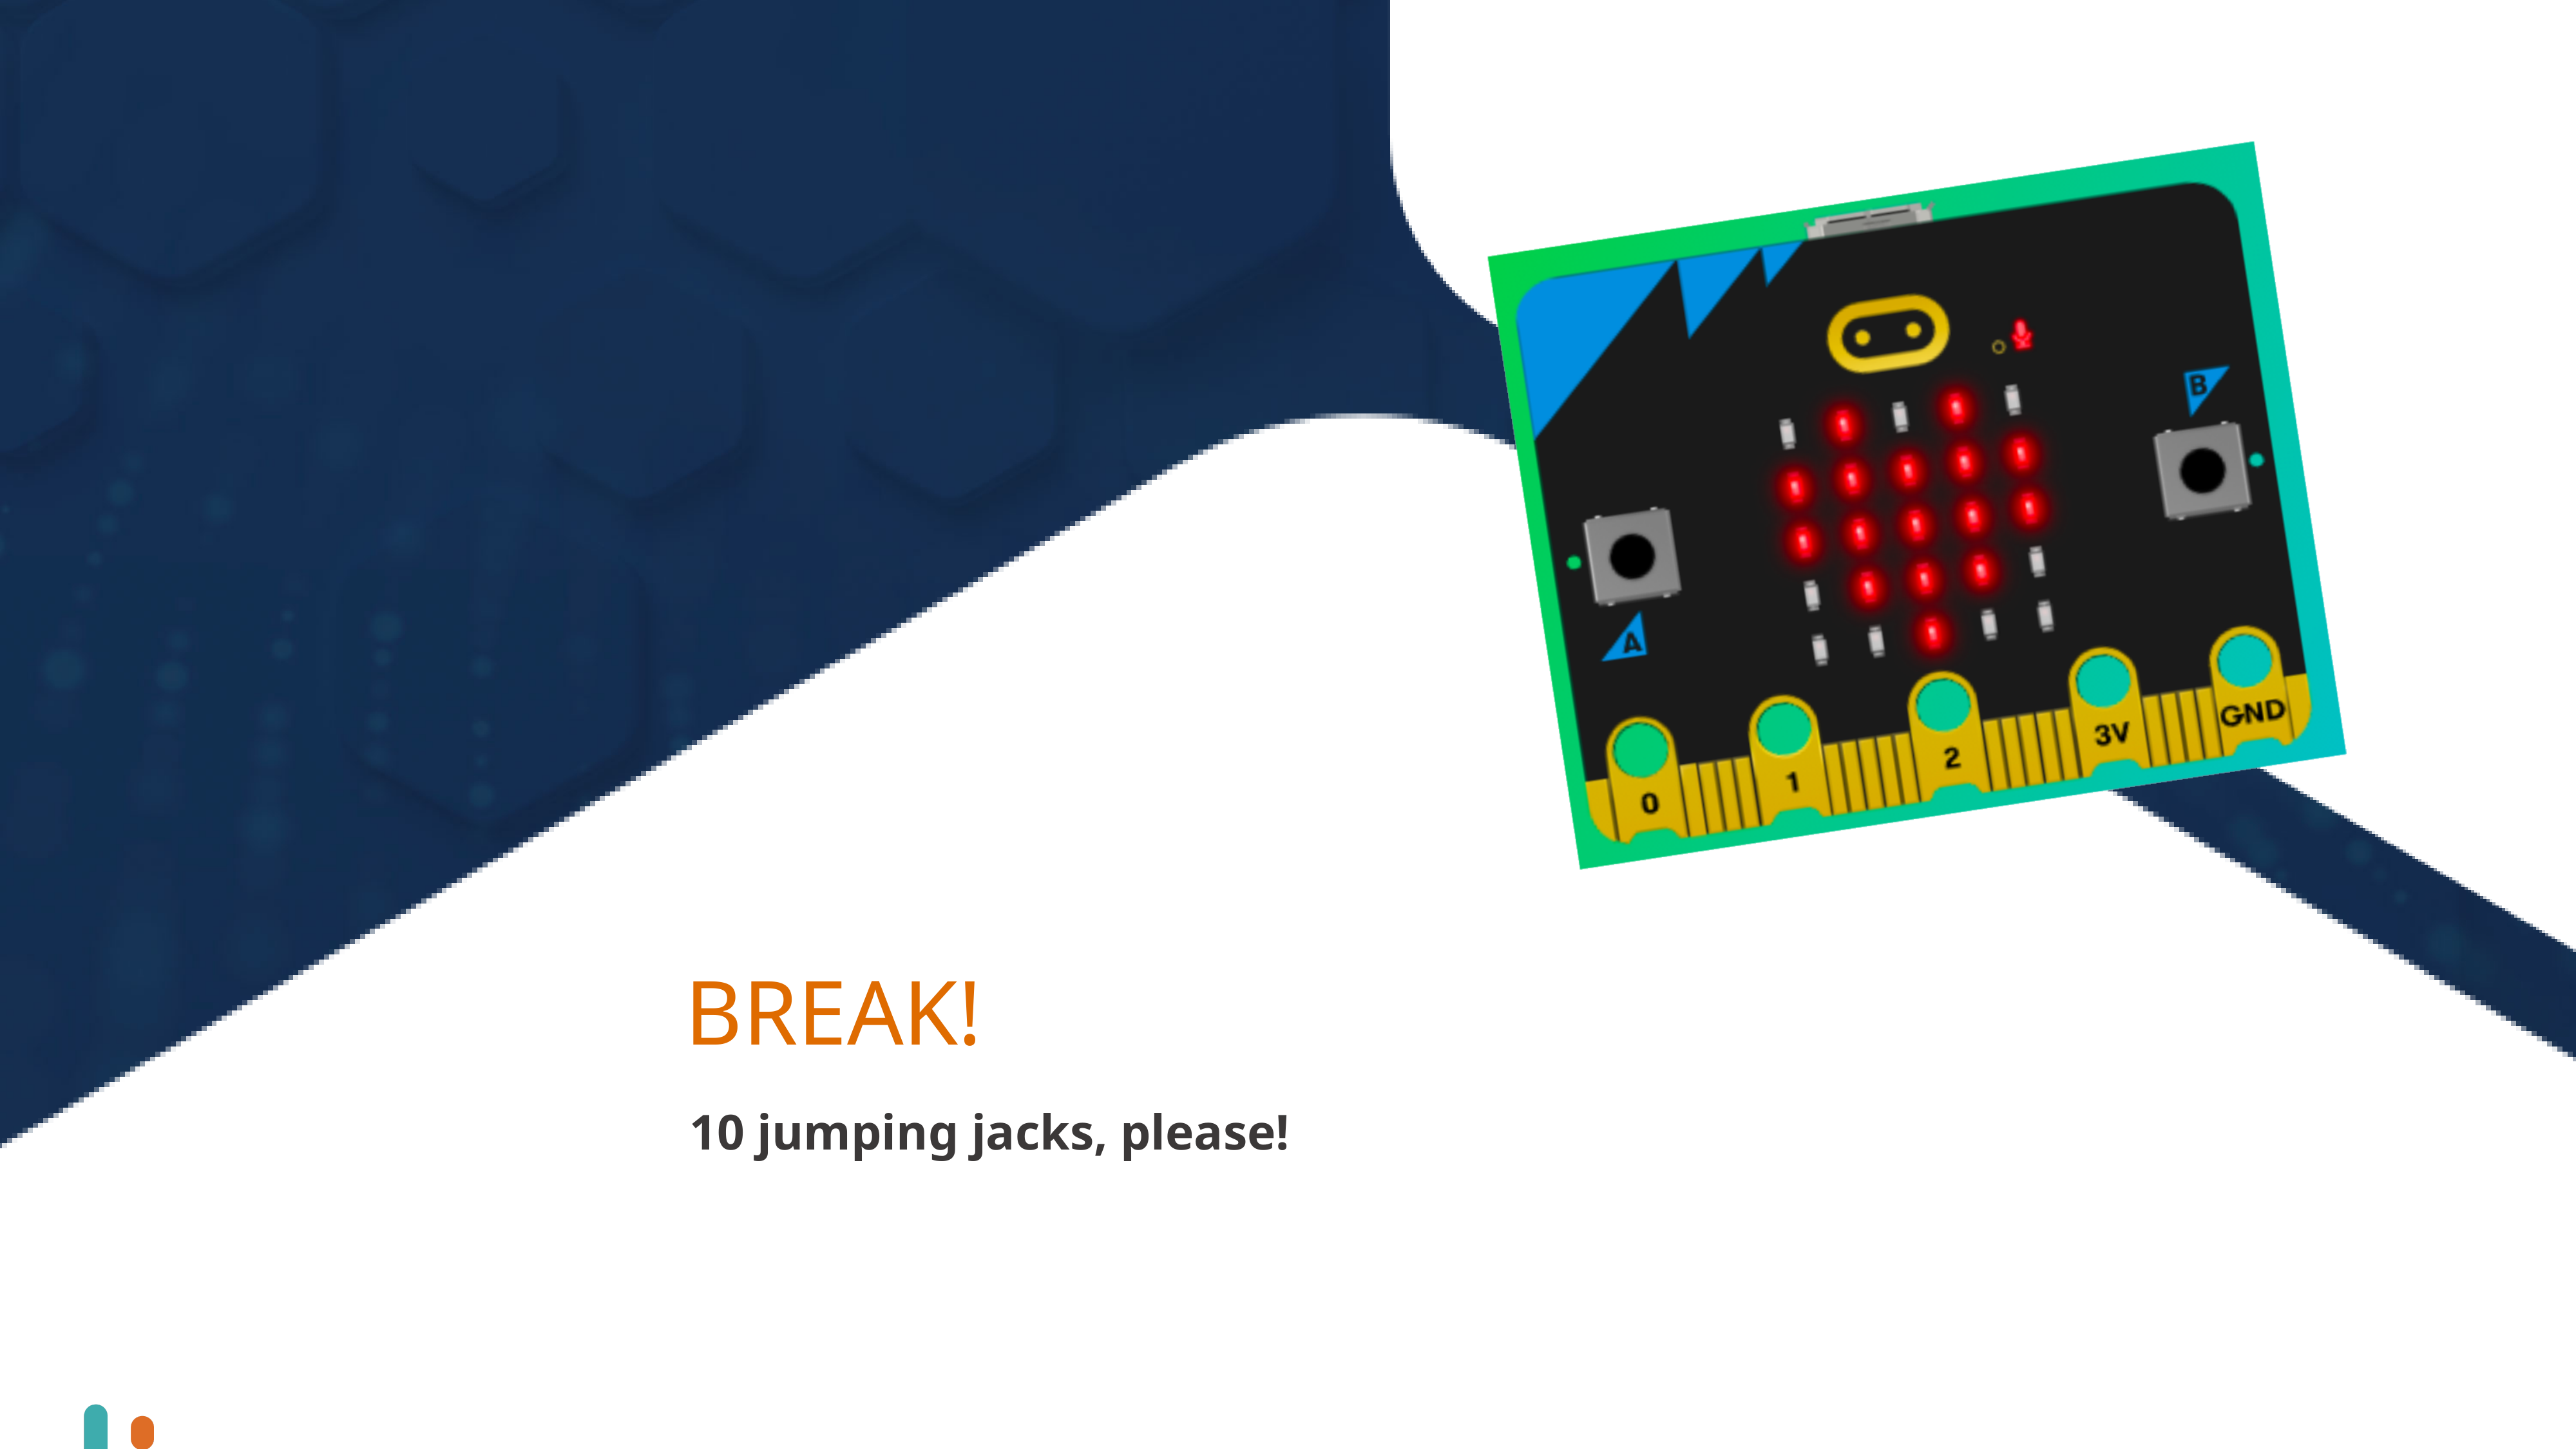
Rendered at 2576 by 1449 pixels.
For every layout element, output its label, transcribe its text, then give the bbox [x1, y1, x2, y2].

title BREAK! [665, 706, 1908, 1072]
list 10 jumping jacks, please! [670, 1072, 1641, 1166]
picture [0, 0, 2576, 1449]
